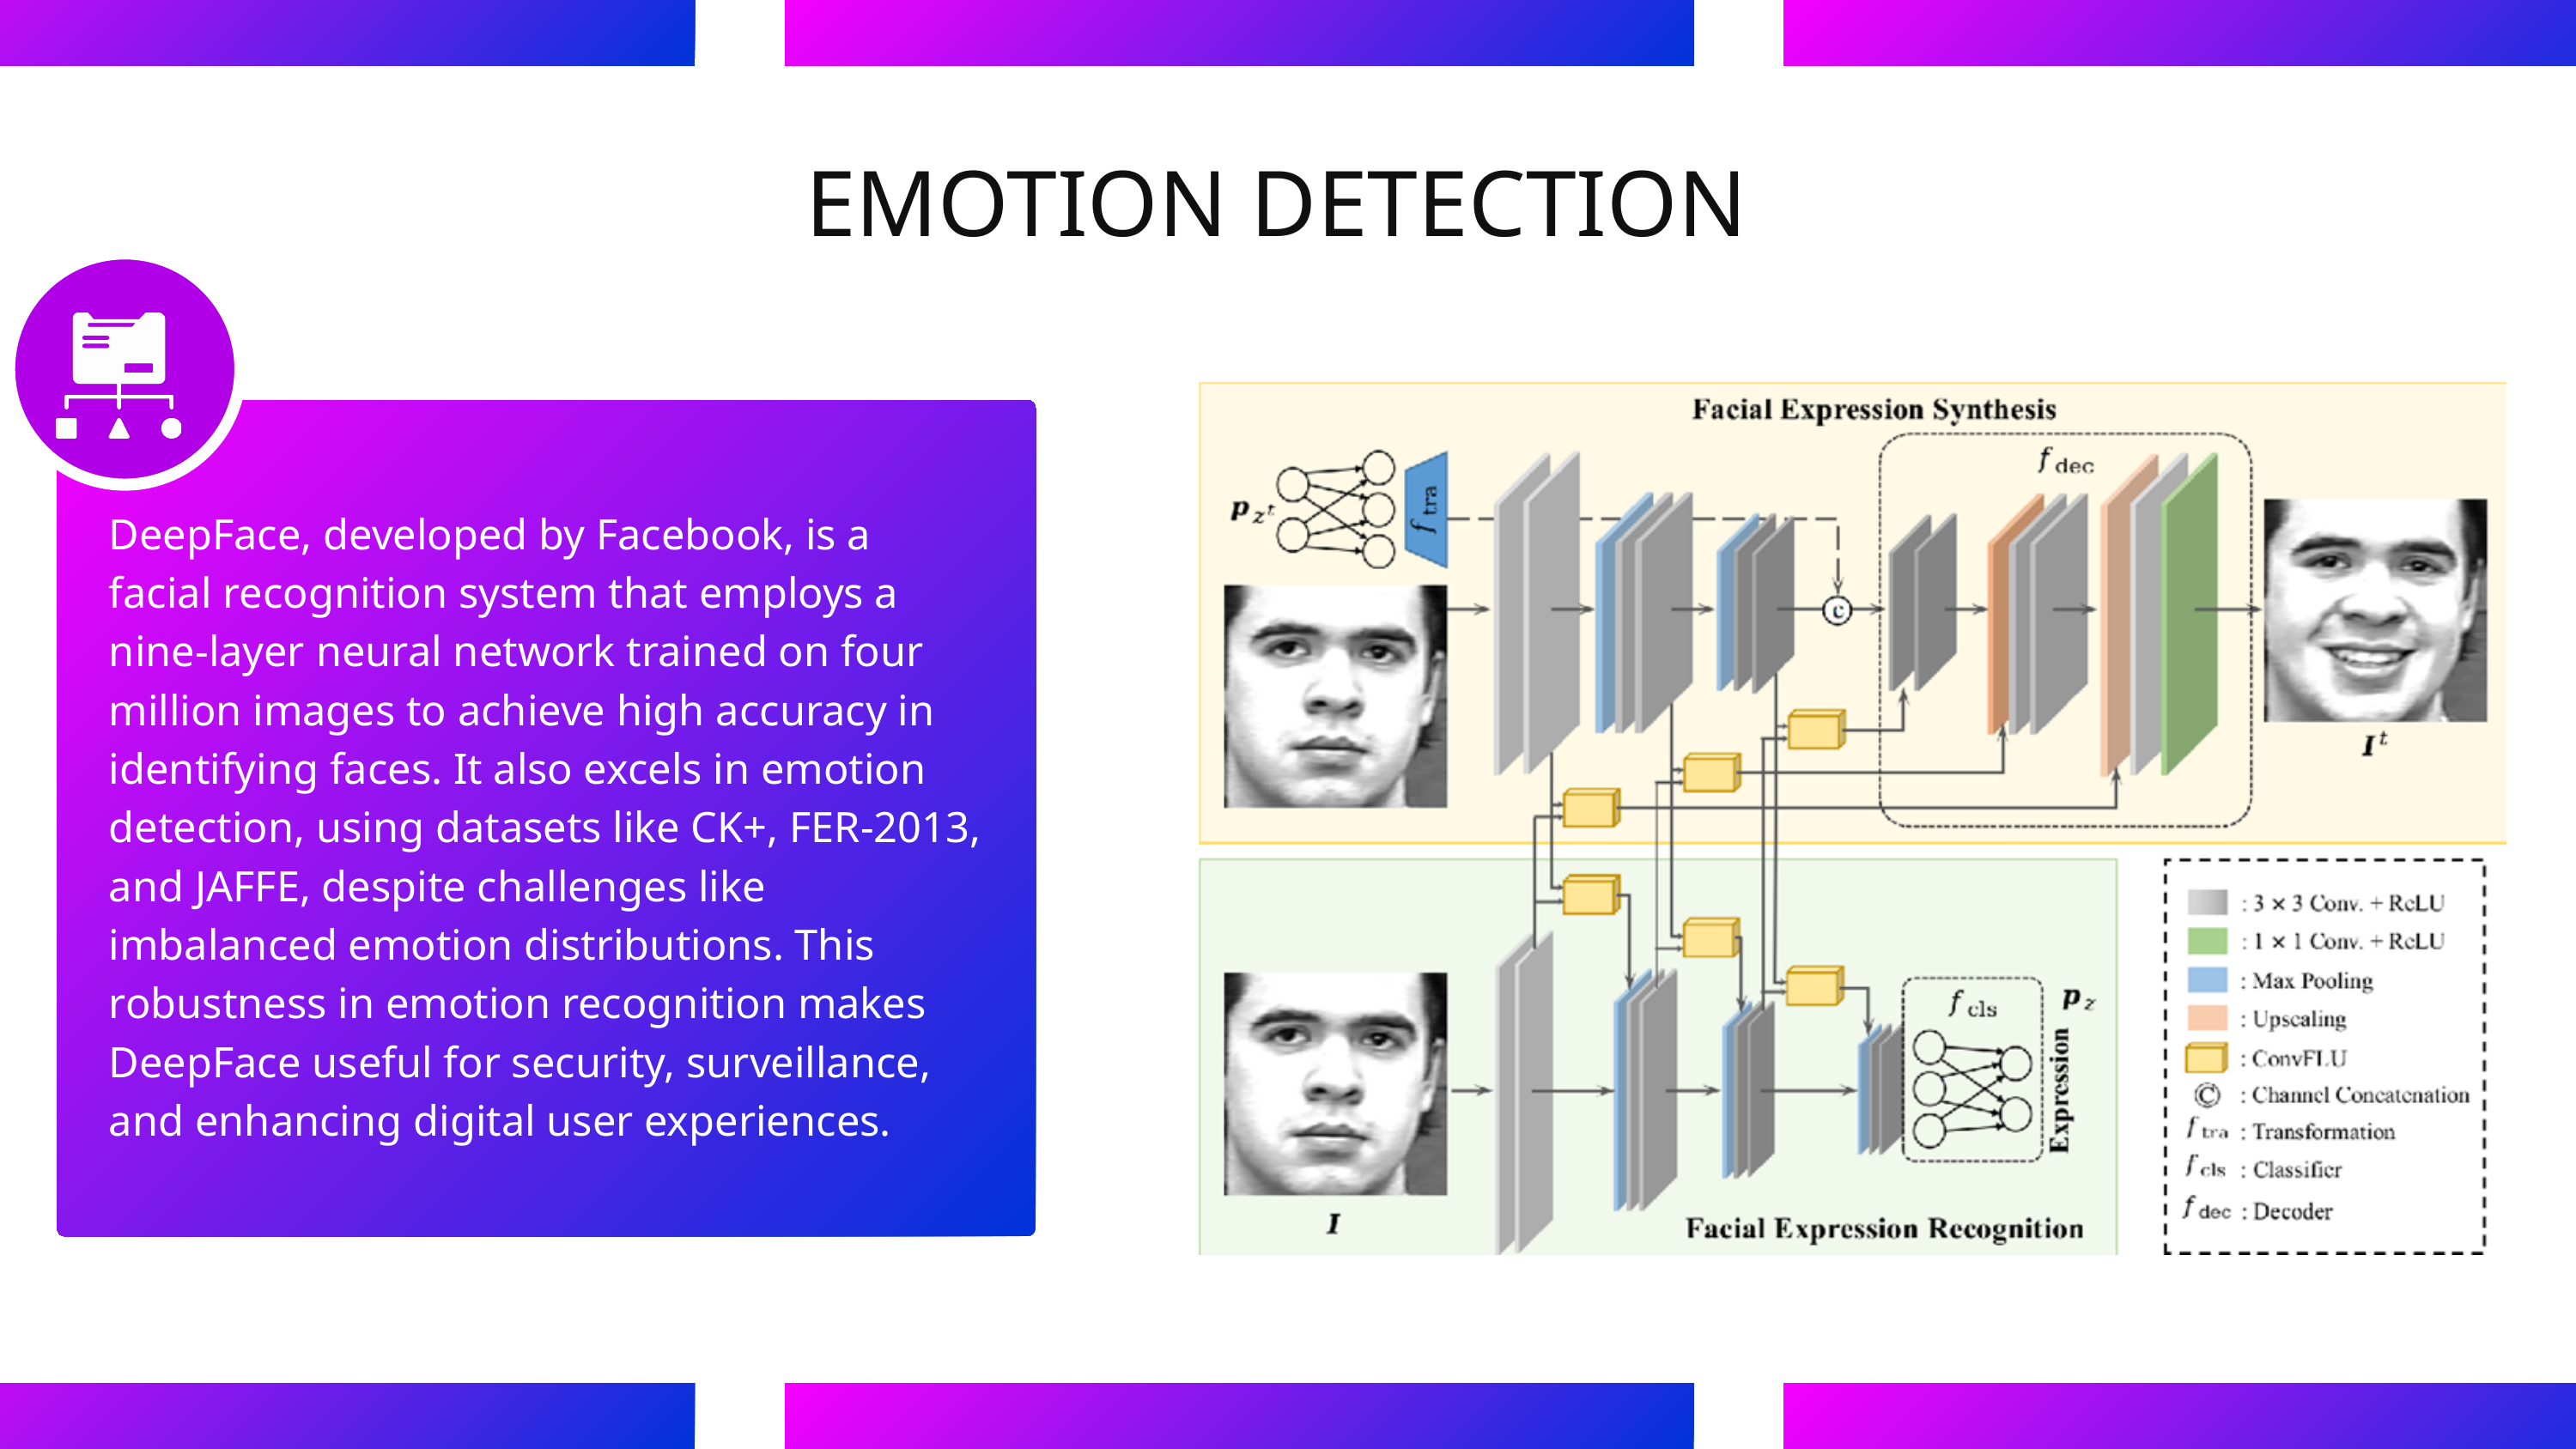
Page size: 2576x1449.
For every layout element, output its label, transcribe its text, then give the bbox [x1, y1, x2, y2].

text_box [9, 253, 241, 485]
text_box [1783, 1382, 2576, 1449]
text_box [1783, 0, 2576, 67]
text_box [0, 1382, 696, 1449]
text_box EMOTION DETECTION [189, 146, 2387, 255]
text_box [785, 0, 1695, 67]
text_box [0, 0, 696, 67]
text_box [1198, 381, 2507, 1255]
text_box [785, 1382, 1694, 1449]
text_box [57, 400, 1036, 1237]
